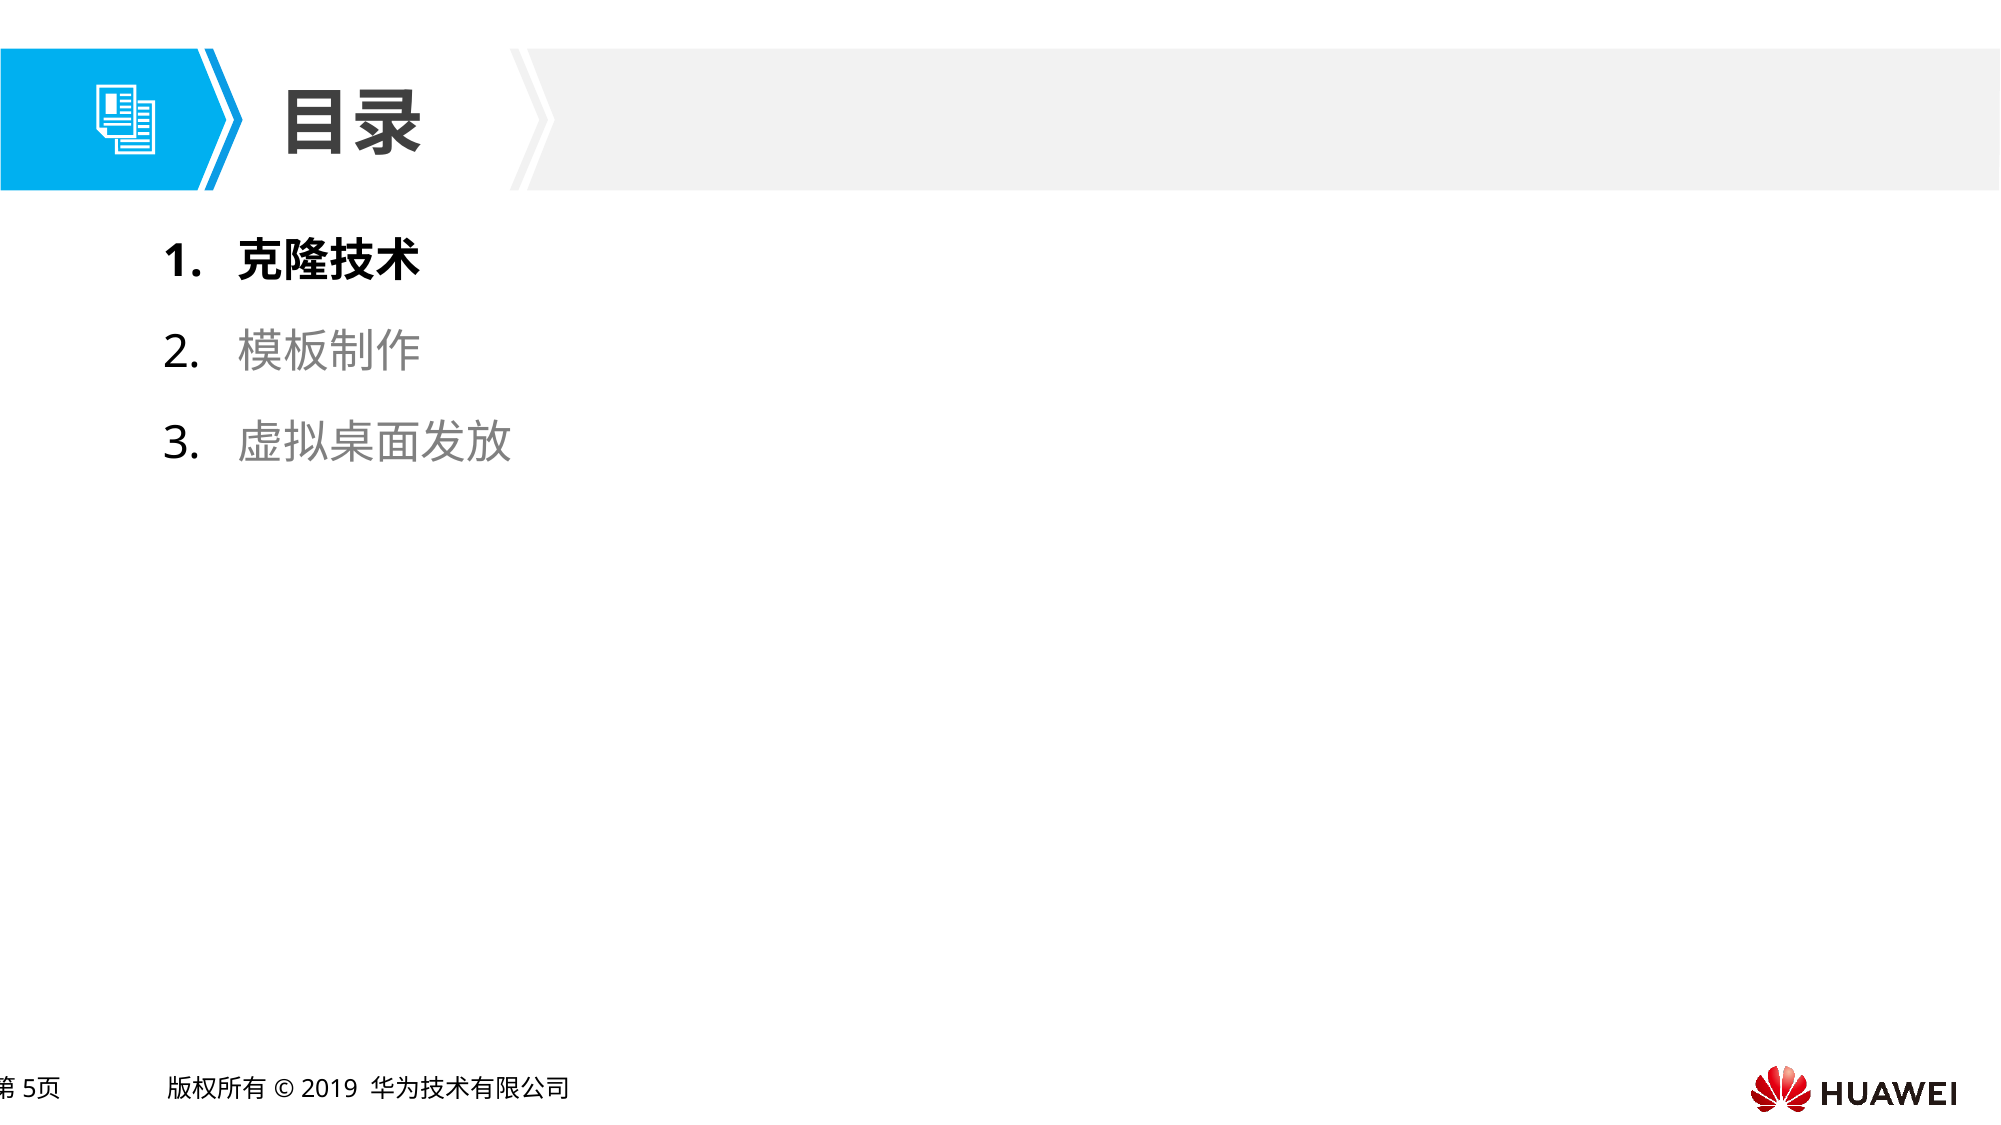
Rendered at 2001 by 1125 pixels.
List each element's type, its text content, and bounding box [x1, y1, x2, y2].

picture [1751, 1066, 1956, 1112]
list 克隆技术 模板制作 虚拟桌面发放 [149, 202, 1882, 971]
